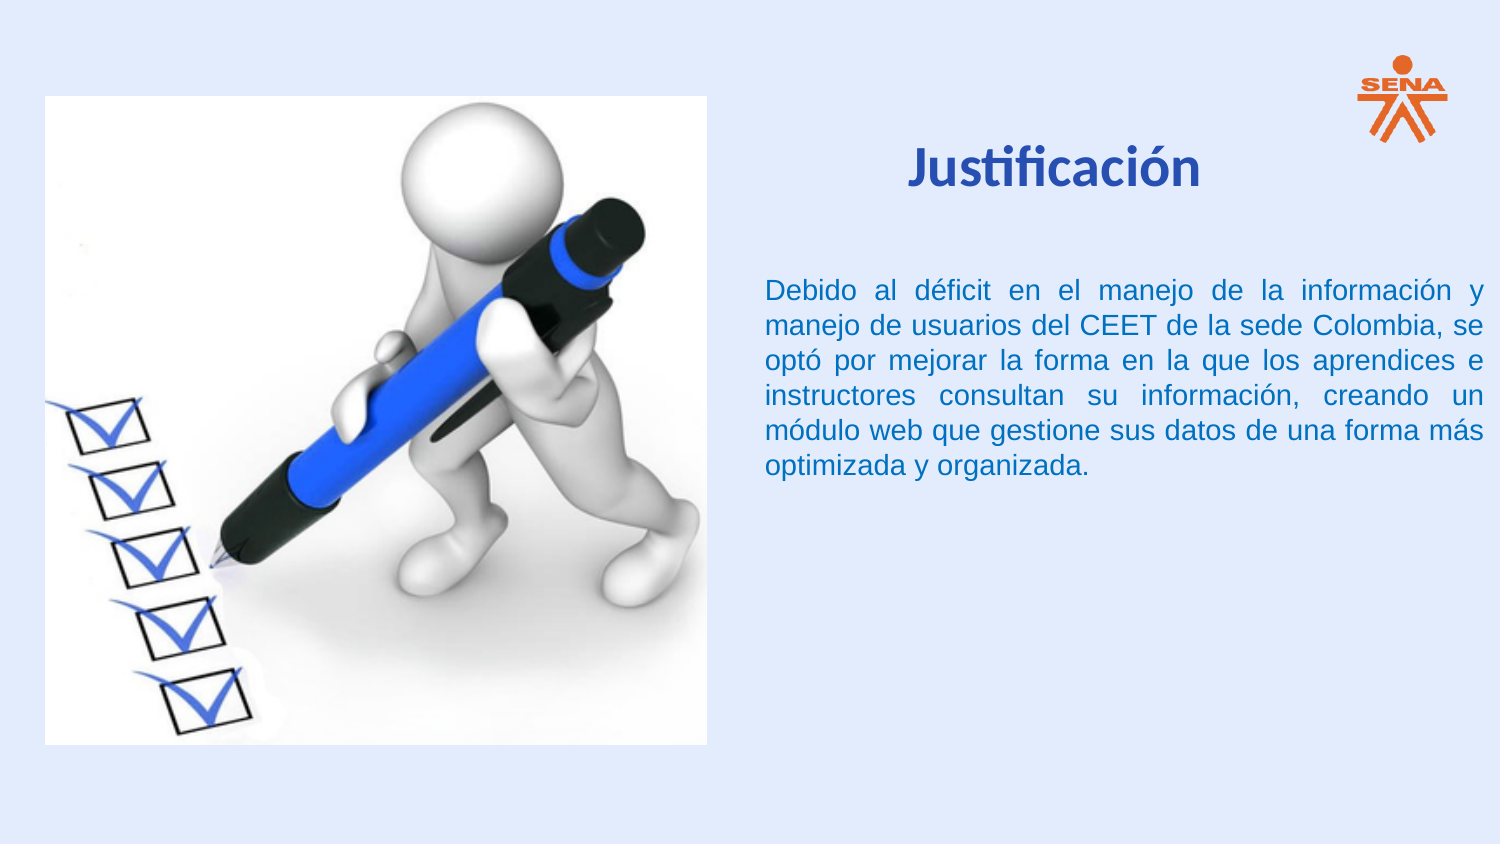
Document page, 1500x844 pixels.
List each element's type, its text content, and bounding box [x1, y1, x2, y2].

picture [0, 0, 1500, 844]
text_box Debido al déficit en el manejo de la información y manejo de usuarios del CEET de la sede Colombia, se optó por mejorar la forma en la que los aprendices e instructores consultan su información, creando un módulo web que gestione sus datos de una forma más optimizada y organizada. [749, 263, 1500, 489]
text_box Justificación [711, 120, 1405, 206]
